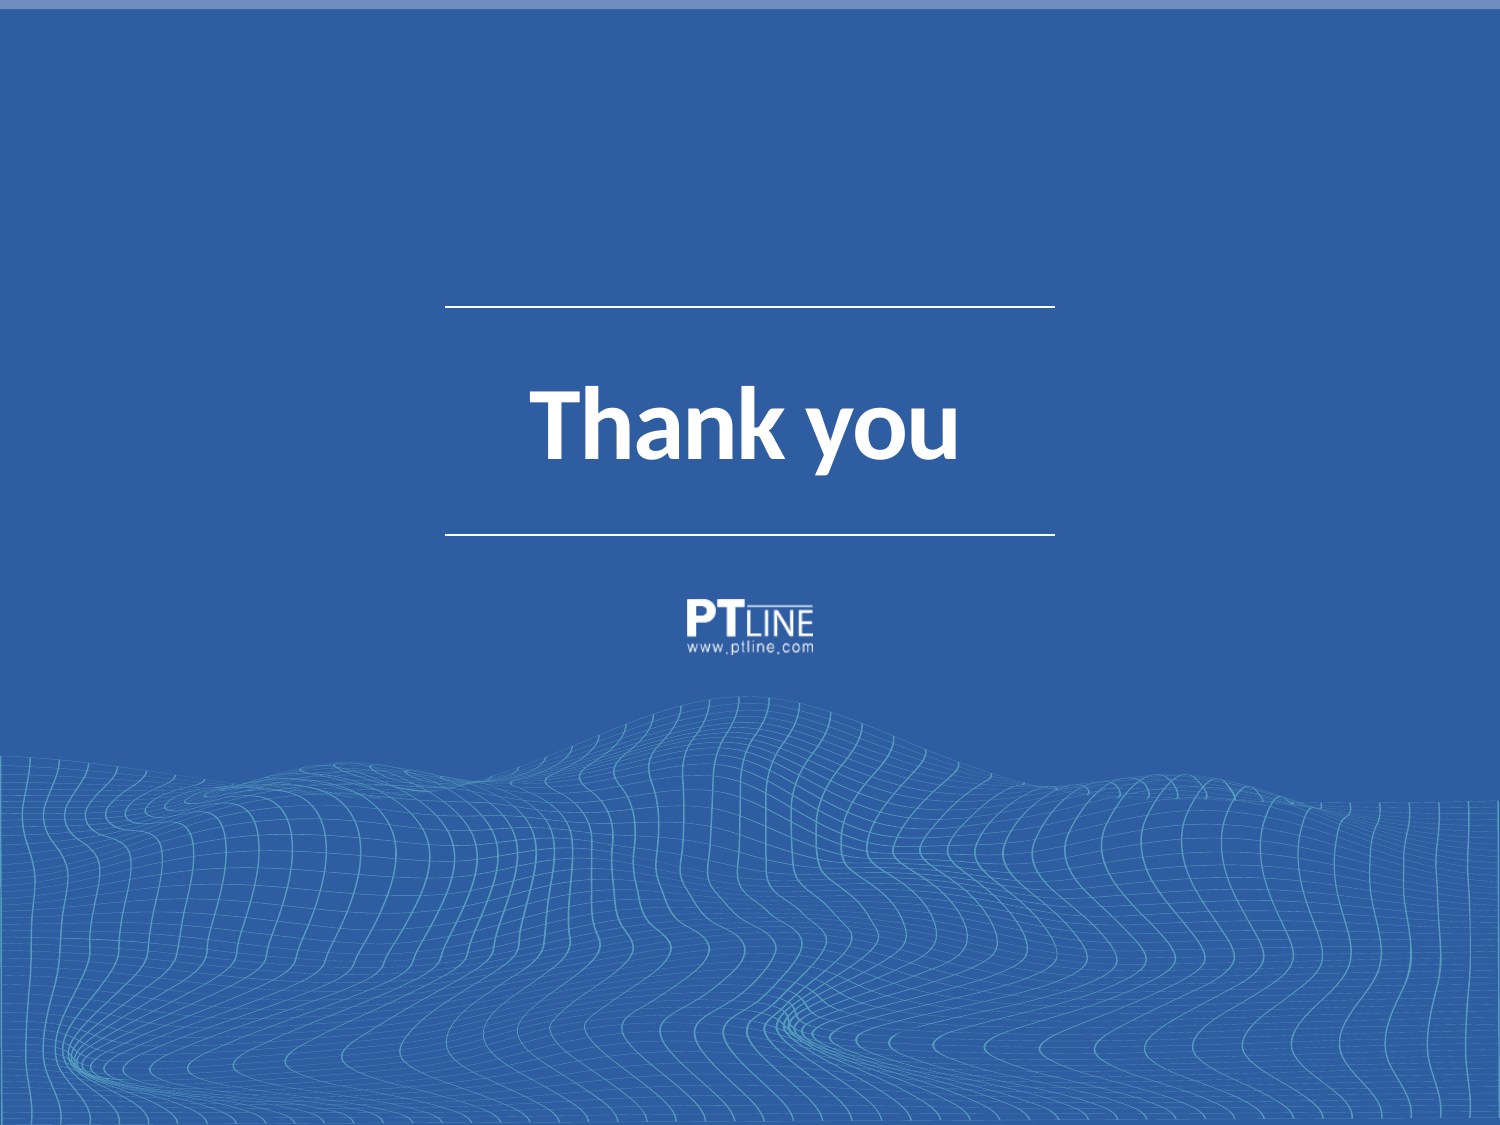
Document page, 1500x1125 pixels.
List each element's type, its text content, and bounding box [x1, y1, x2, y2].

title Thank you [84, 348, 1408, 486]
